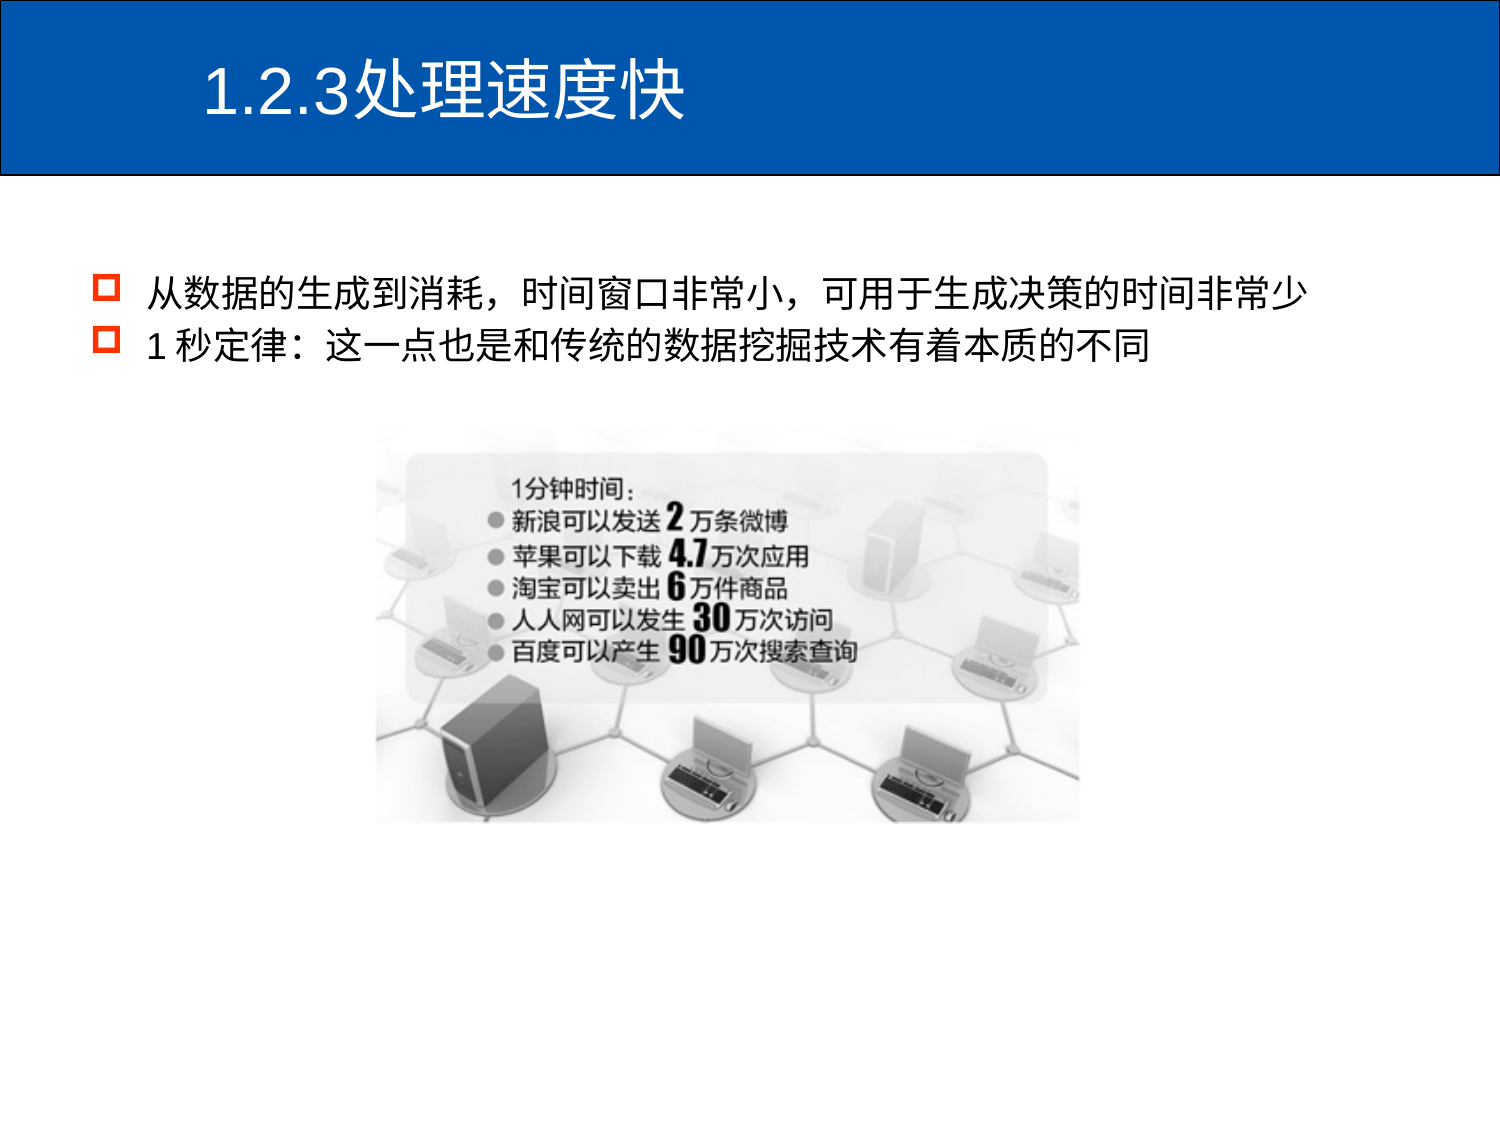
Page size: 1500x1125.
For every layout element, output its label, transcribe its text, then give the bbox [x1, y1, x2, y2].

title 1.2.3 处理速度快 [187, 12, 1500, 163]
picture [374, 424, 1082, 825]
text_box 从数据的生成到消耗，时间窗口非常小，可用于生成决策的时间非常少 1秒定律：这一点也是和传统的数据挖掘技术有着本质的不同 [75, 262, 1463, 1005]
